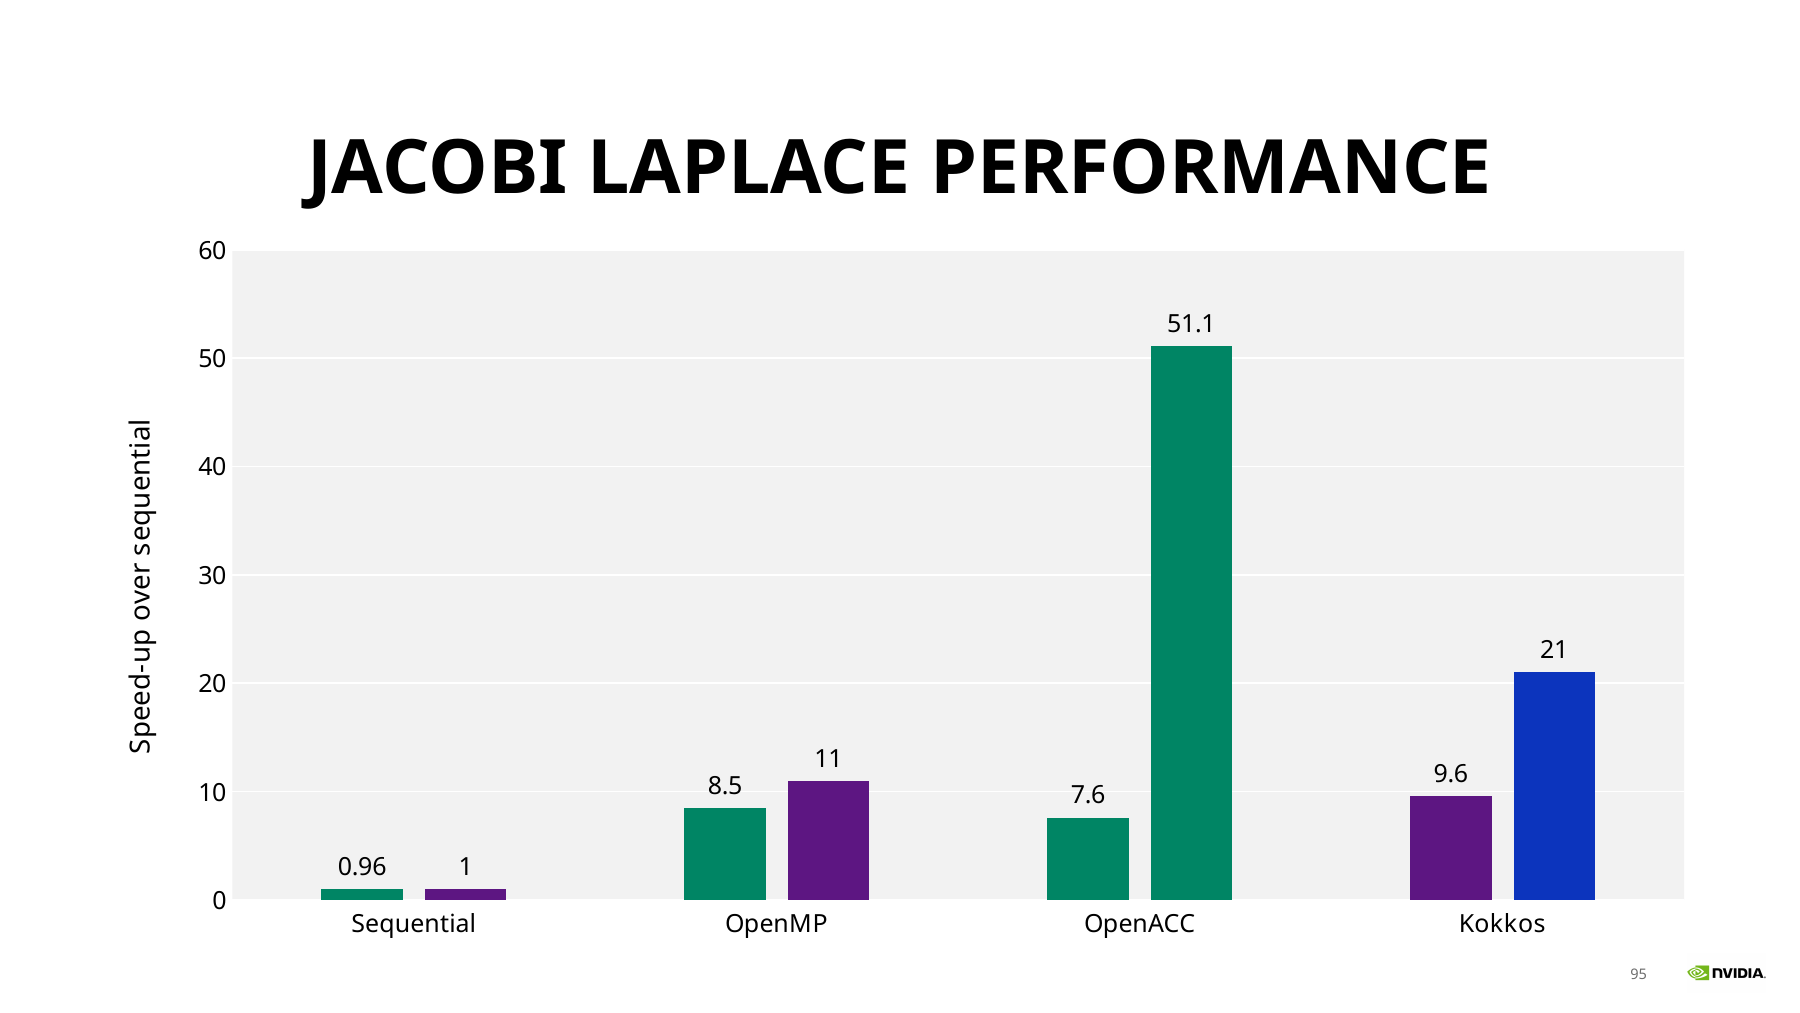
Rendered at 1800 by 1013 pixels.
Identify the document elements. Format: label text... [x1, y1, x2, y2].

picture [1687, 953, 1766, 993]
chart [84, 217, 1717, 956]
title Jacobi Laplace Performance [81, 120, 1719, 219]
